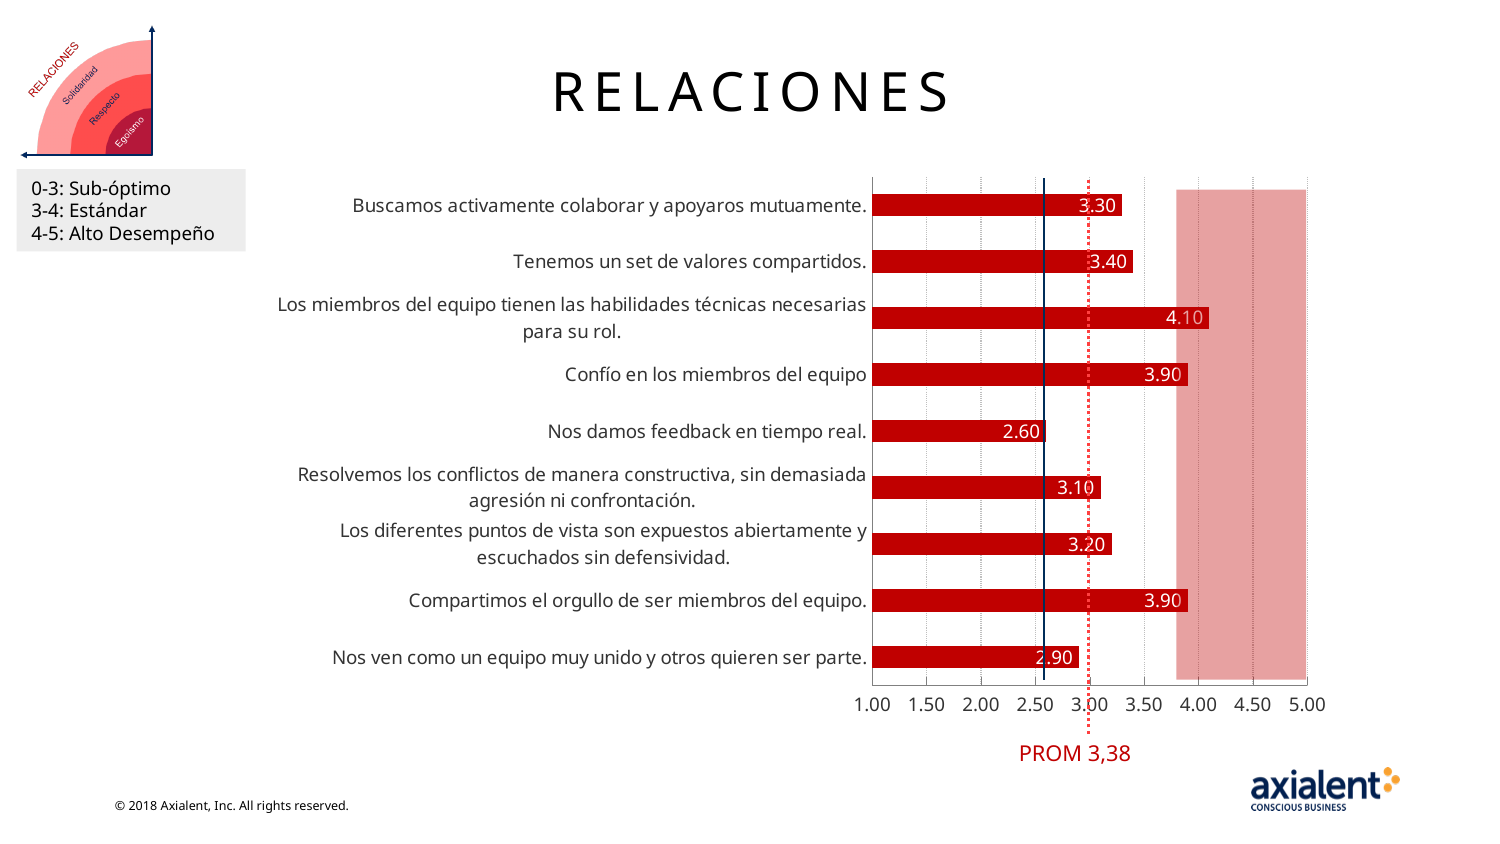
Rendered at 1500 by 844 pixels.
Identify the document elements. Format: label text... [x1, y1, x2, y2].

text_box 0-3: Sub-óptimo 3-4: Estándar 4-5: Alto Desempeño [16, 169, 246, 252]
picture [1251, 767, 1400, 811]
text_box PROM 3,38 [1003, 732, 1147, 774]
title relaciones [159, 56, 1400, 123]
picture [13, 17, 159, 162]
chart [255, 165, 1349, 730]
